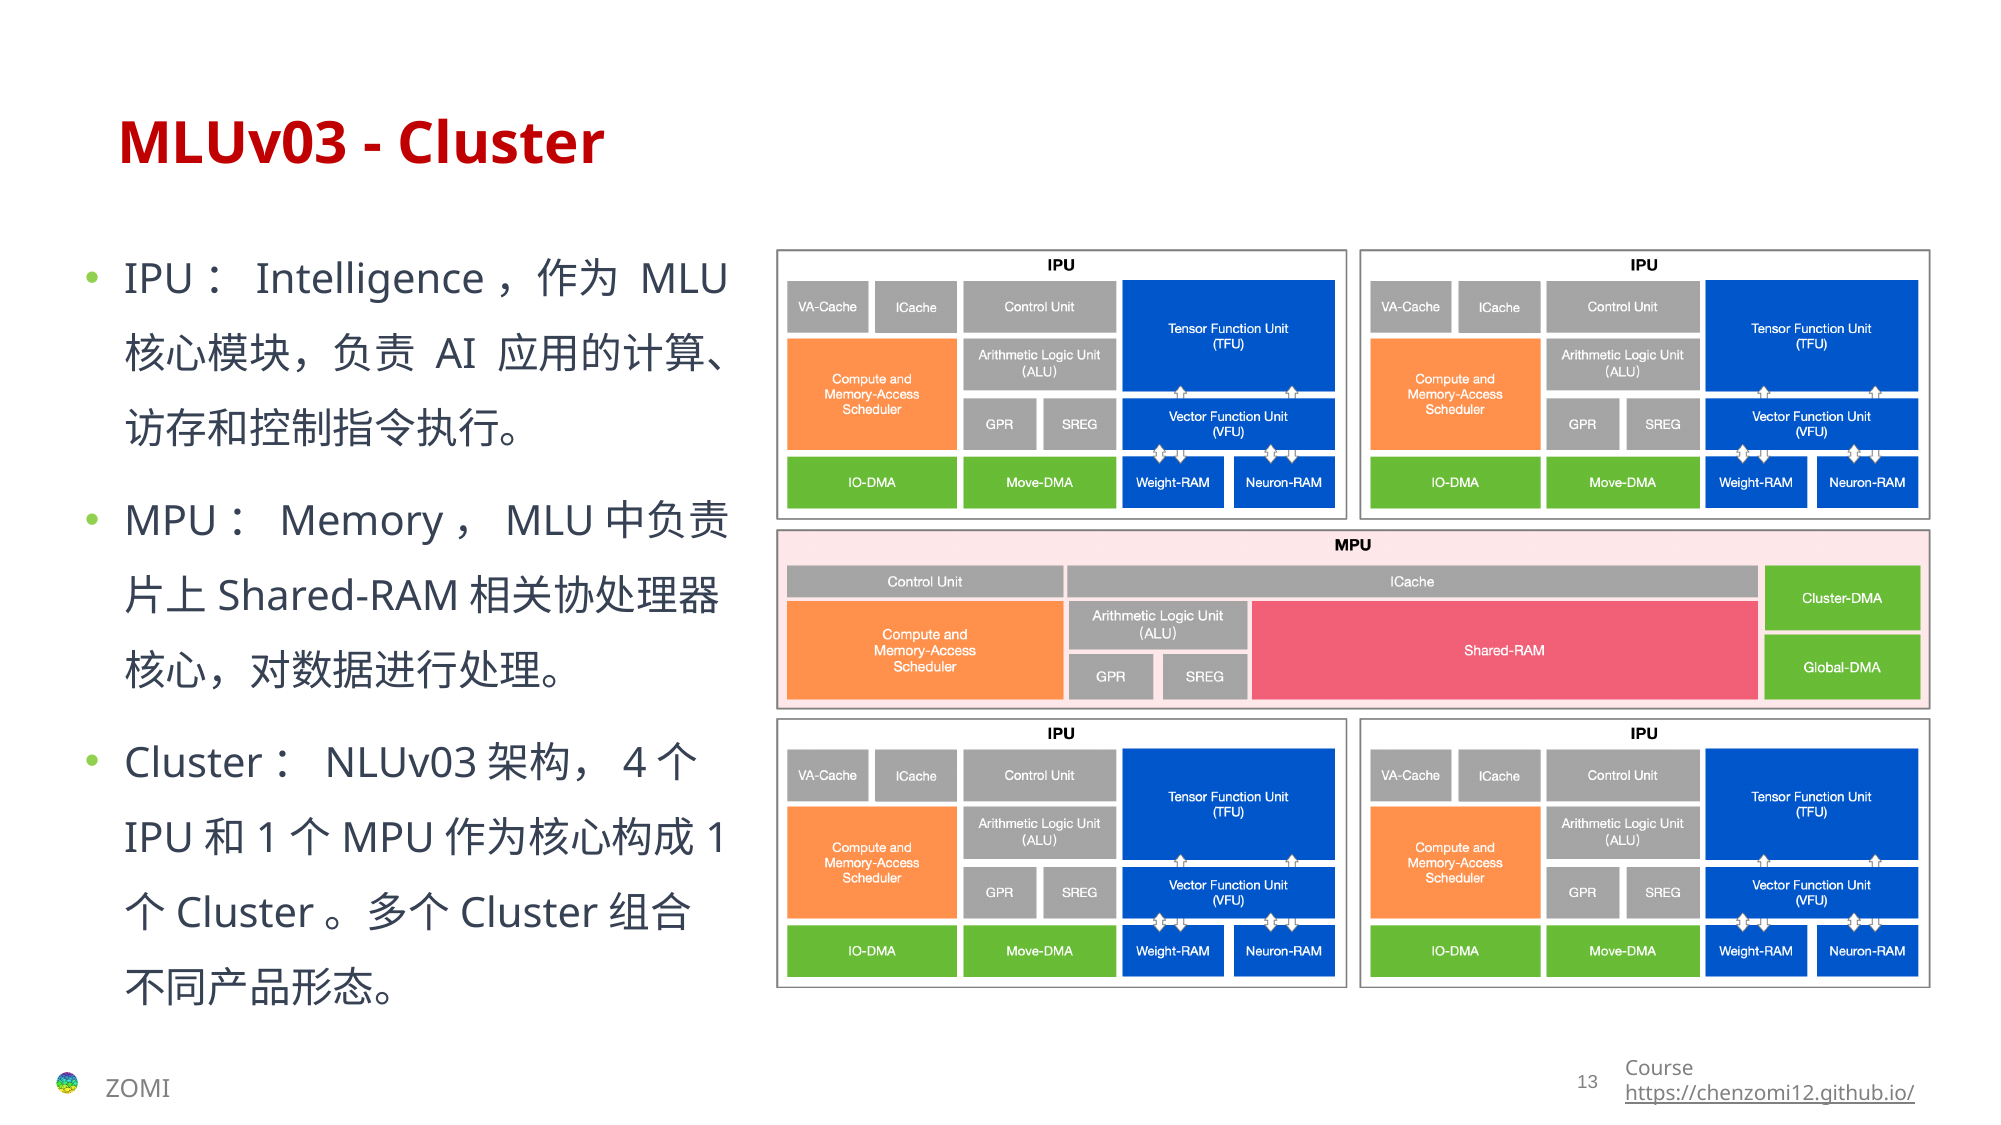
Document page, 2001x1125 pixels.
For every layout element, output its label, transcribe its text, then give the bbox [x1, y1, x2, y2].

list IPU：Intelligence，作为 MLU 核心模块，负责 AI 应用的计算、访存和控制指令执行。 MPU：Memory，MLU中负责片上Shared-RAM相关协处理器核心，对数据进行处理。 Cluster：NLUv03架构，4个IPU和1个MPU作为核心构成1个Cluster。多个Cluster组合不同产品形态。 [70, 210, 749, 1027]
picture [774, 249, 1931, 988]
title MLUv03 - Cluster [102, 91, 1901, 189]
picture [57, 1073, 77, 1093]
